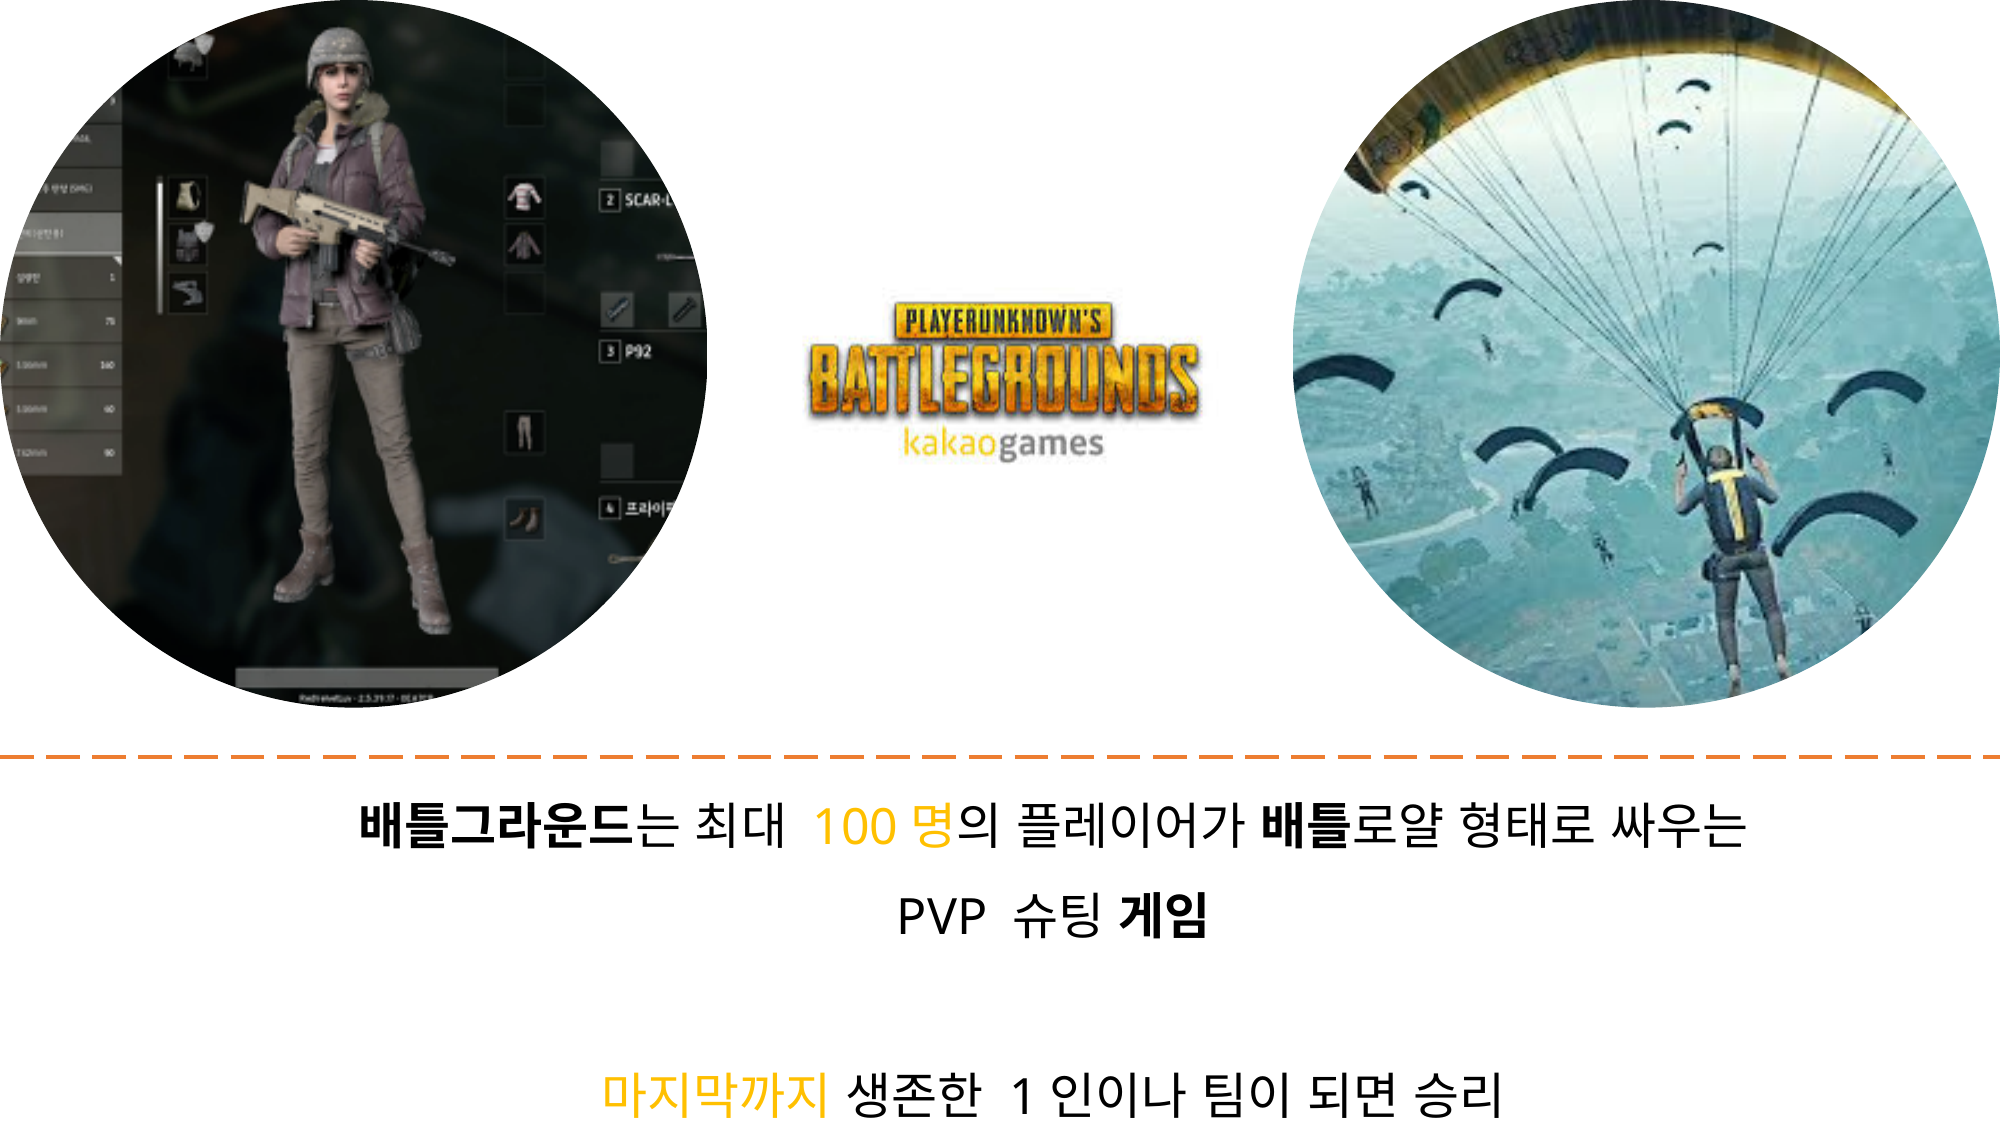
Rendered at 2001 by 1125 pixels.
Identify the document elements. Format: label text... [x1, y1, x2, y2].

text_box 배틀그라운드는 최대 100명의 플레이어가 배틀로얄 형태로 싸우는 PVP 슈팅 게임 마지막까지 생존한 1인이나 팀이 되면 승리 [290, 758, 1817, 1125]
picture [0, 0, 2000, 708]
